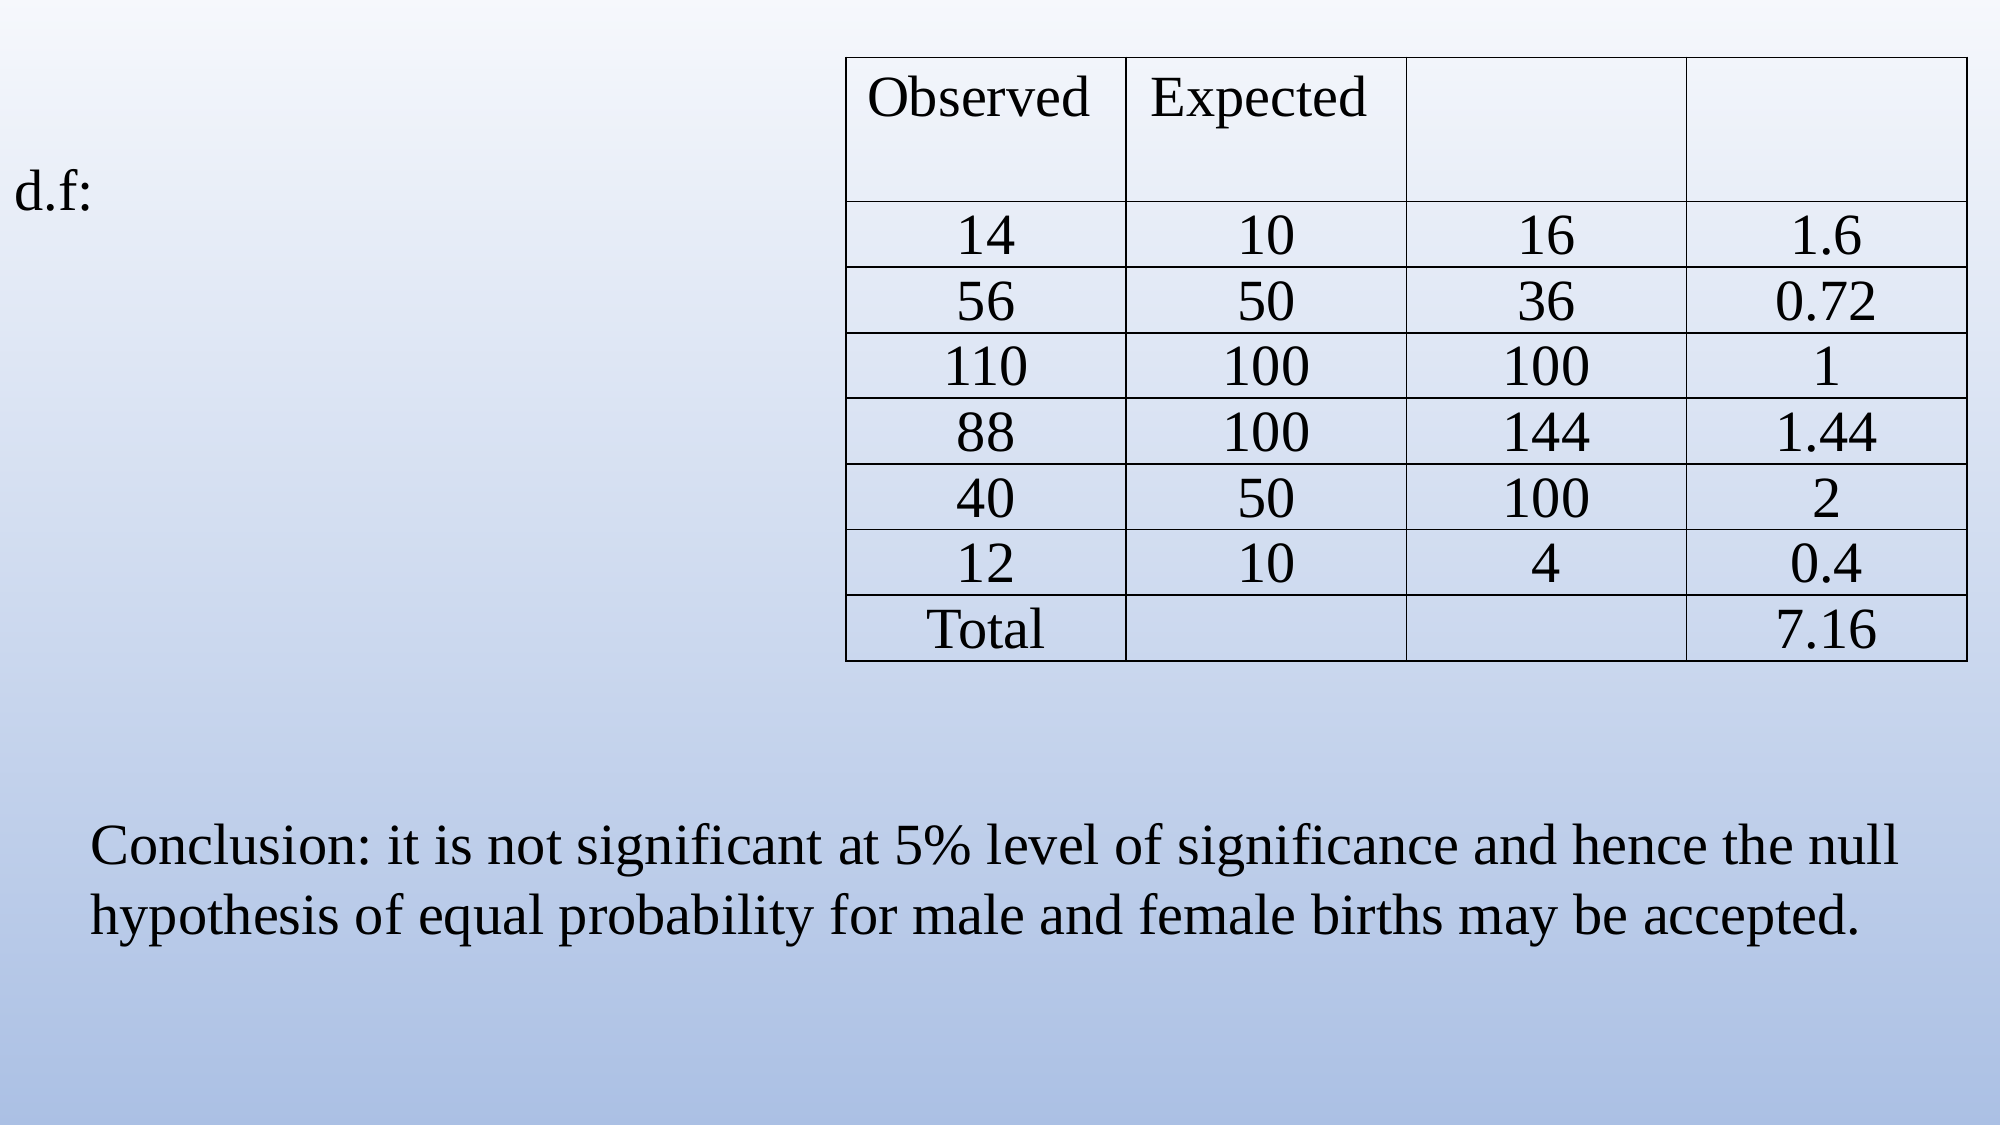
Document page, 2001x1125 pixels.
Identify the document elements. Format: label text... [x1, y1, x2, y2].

text_box Conclusion: it is not significant at 5% level of significance and hence the null hypothesis of equal probability for male and female births may be accepted. [75, 798, 1937, 954]
